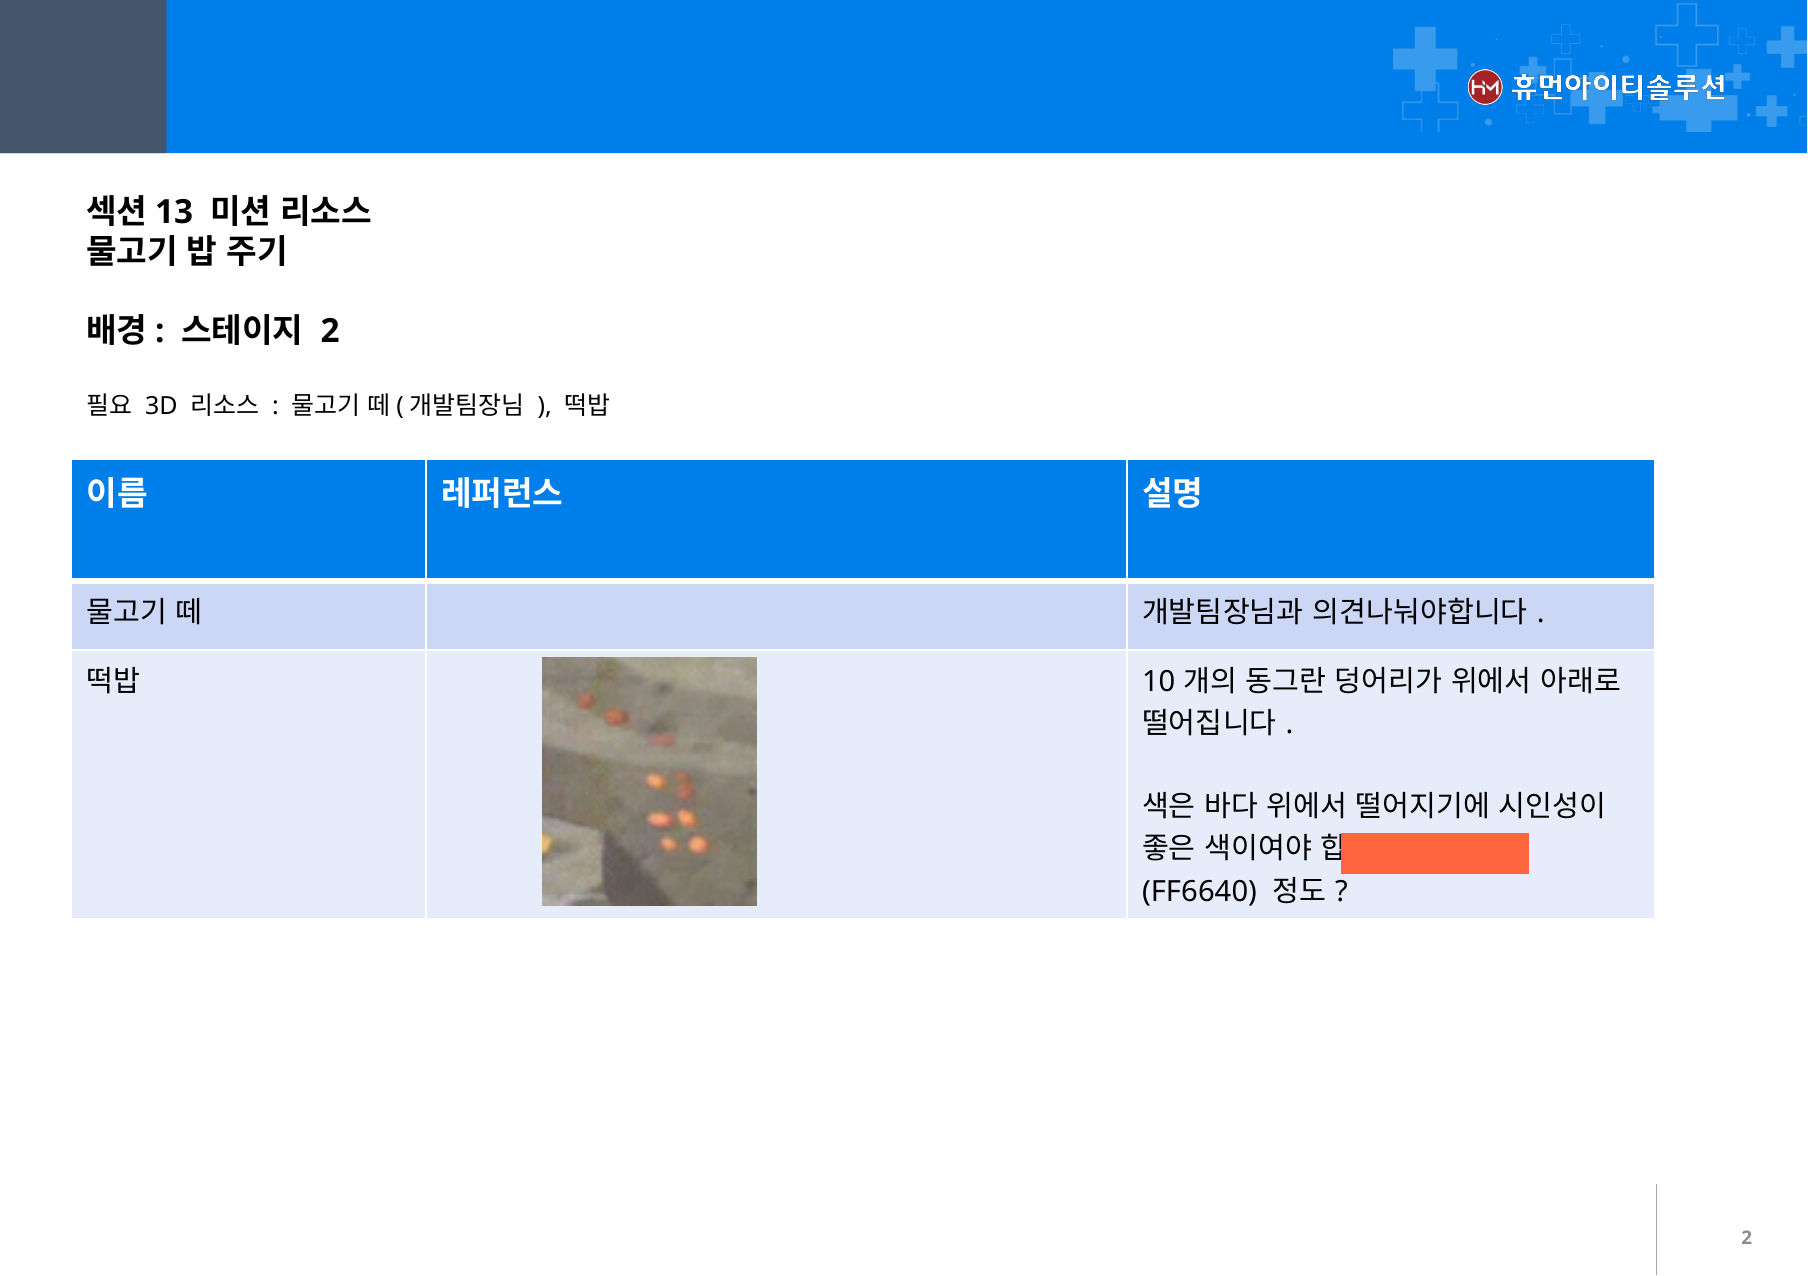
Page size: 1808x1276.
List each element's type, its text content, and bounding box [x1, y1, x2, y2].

table_cell 개발팀장님과 의견나눠야합니다. [1128, 584, 1654, 649]
table_cell 물고기 떼 [72, 584, 425, 649]
table_header 이름 [72, 460, 425, 578]
table_cell [427, 584, 1126, 649]
table_header 설명 [1128, 460, 1654, 578]
table_header 레퍼런스 [427, 460, 1126, 578]
table_cell 떡밥 [72, 651, 425, 918]
picture [542, 657, 757, 906]
table_cell [427, 651, 1126, 918]
picture [1467, 69, 1725, 105]
slide_number 2 [1360, 1209, 1768, 1256]
text_box 섹션13 미션 리소스 물고기 밥 주기 배경: 스테이지 2 필요 3D 리소스 : 물고기 떼(개발팀장님 ), 떡밥 [71, 182, 1587, 427]
table_cell 10개의 동그란 덩어리가 위에서 아래로 떨어집니다. 색은 바다 위에서 떨어지기에 시인성이 좋은 색이여야 합니다. (FF6640) 정도? [1128, 651, 1654, 918]
picture [1341, 833, 1529, 874]
